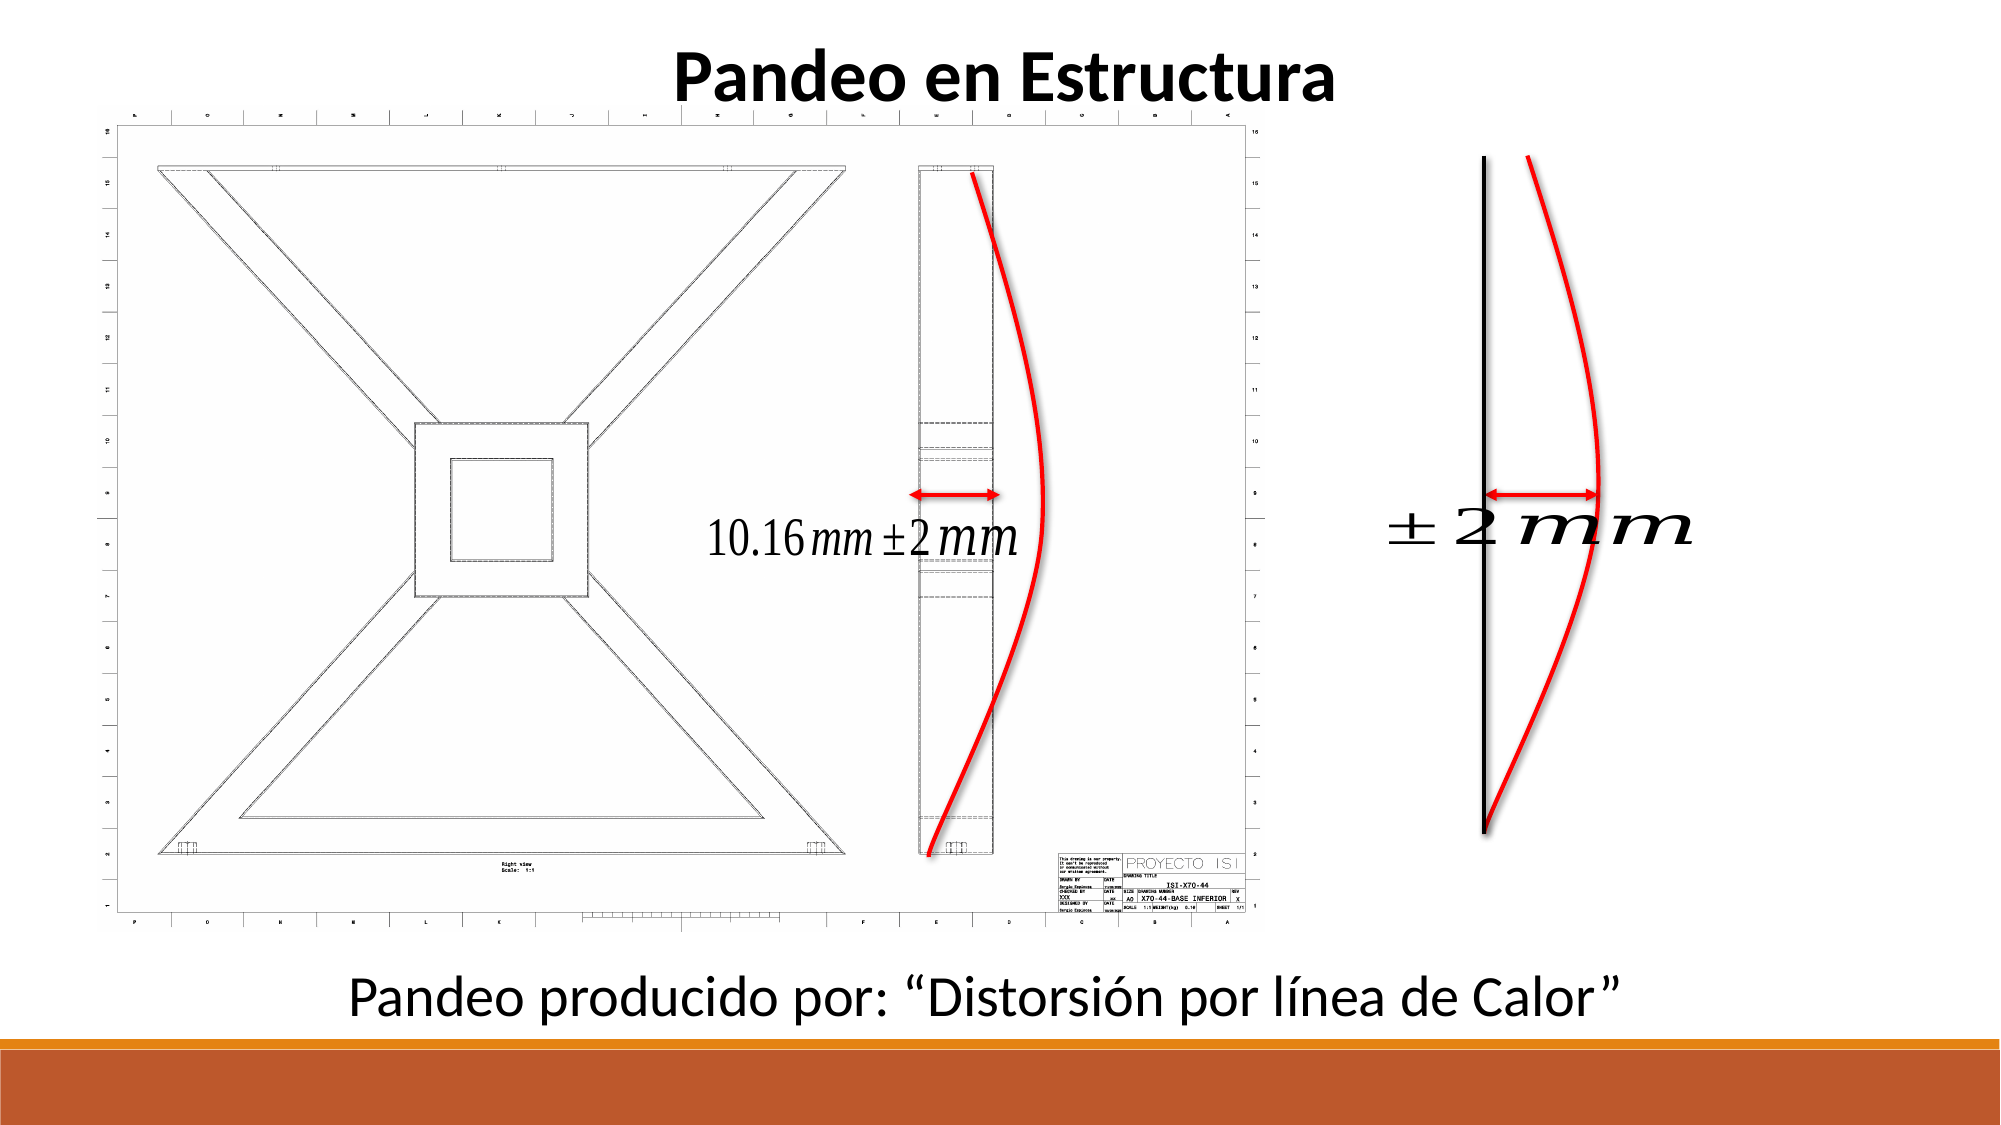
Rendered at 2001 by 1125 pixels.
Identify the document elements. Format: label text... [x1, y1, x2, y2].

picture [96, 104, 1266, 932]
text_box [1506, 154, 1601, 491]
text_box Pandeo en Estructura [96, 19, 1916, 125]
text_box [1495, 504, 1600, 810]
text_box Pandeo producido por: “Distorsión por línea de Calor” [76, 951, 1896, 1036]
